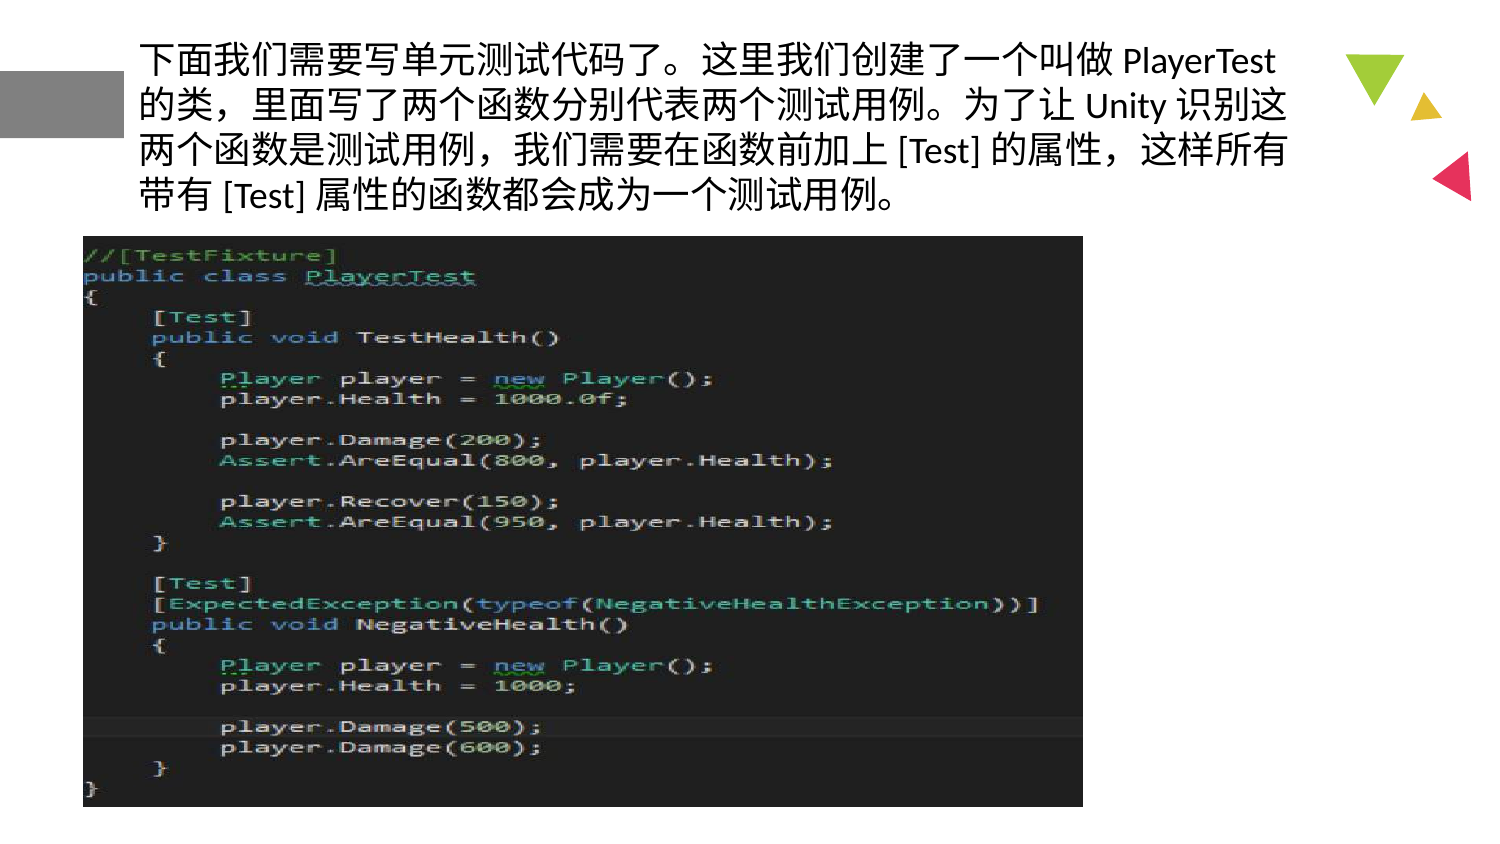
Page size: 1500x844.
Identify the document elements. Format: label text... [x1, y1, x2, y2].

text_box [1341, 37, 1470, 203]
text_box 下面我们需要写单元测试代码了。这里我们创建了一个叫做PlayerTest的类，里面写了两个函数分别代表两个测试用例。为了让Unity识别这两个函数是测试用例，我们需要在函数前加上[Test]的属性，这样所有带有[Test]属性的函数都会成为一个测试用例。 [123, 28, 1309, 224]
picture [83, 236, 1083, 807]
text_box [0, 70, 123, 139]
